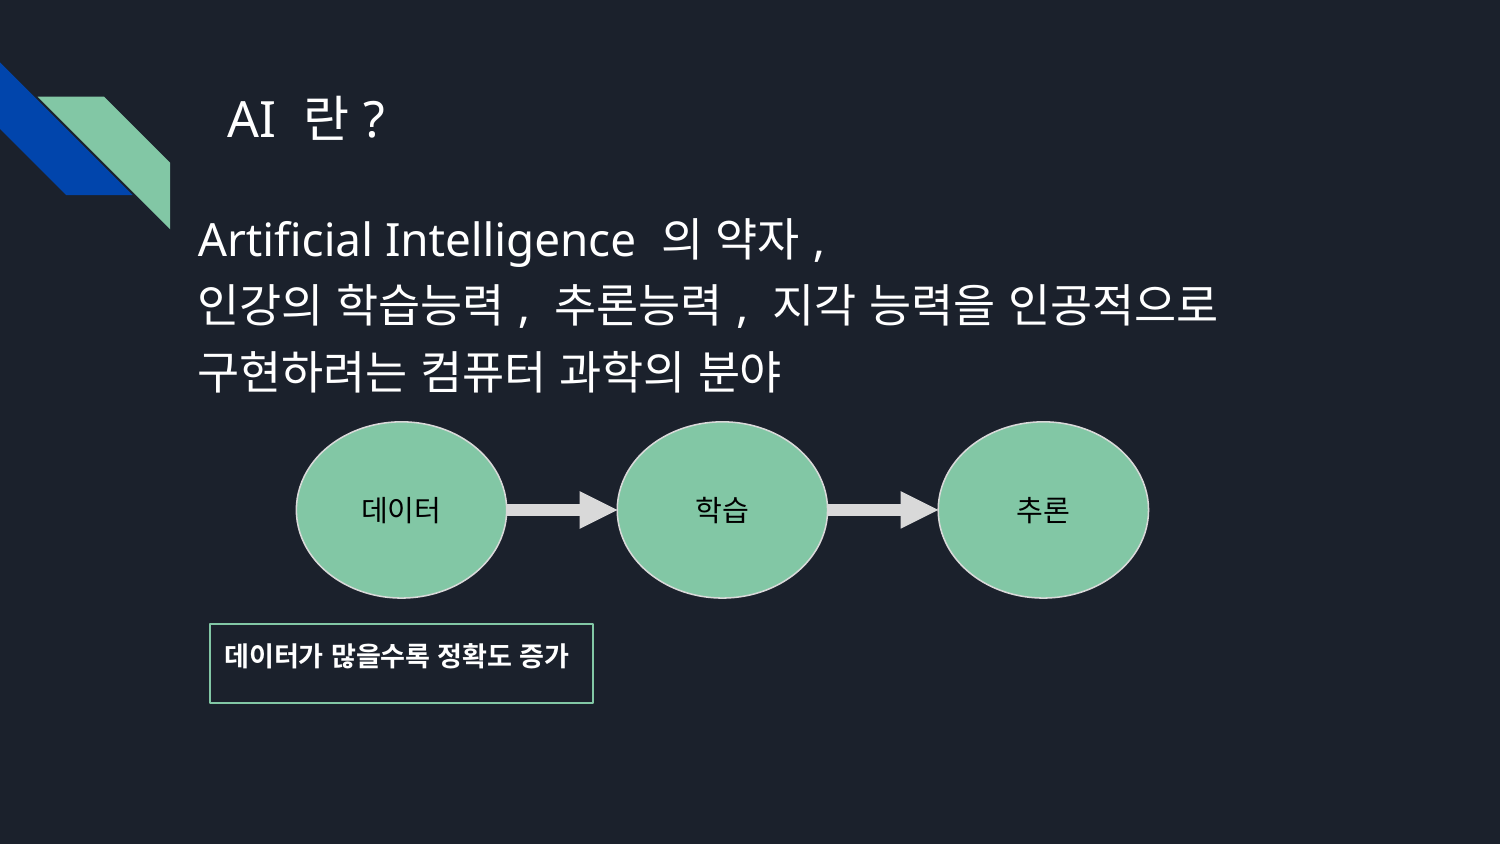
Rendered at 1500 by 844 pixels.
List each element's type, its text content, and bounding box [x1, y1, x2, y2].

text_box 학습 [617, 421, 828, 599]
text_box 데이터 [296, 421, 507, 599]
title AI 란? [212, 64, 1368, 215]
list Artificial Intelligence 의 약자, 인강의 학습능력, 추론능력, 지각 능력을 인공적으로 구현하려는 컴퓨터 과학의 분야 [183, 188, 1338, 666]
text_box 추론 [938, 421, 1149, 599]
text_box 데이터가 많을수록 정확도 증가 [209, 623, 594, 704]
